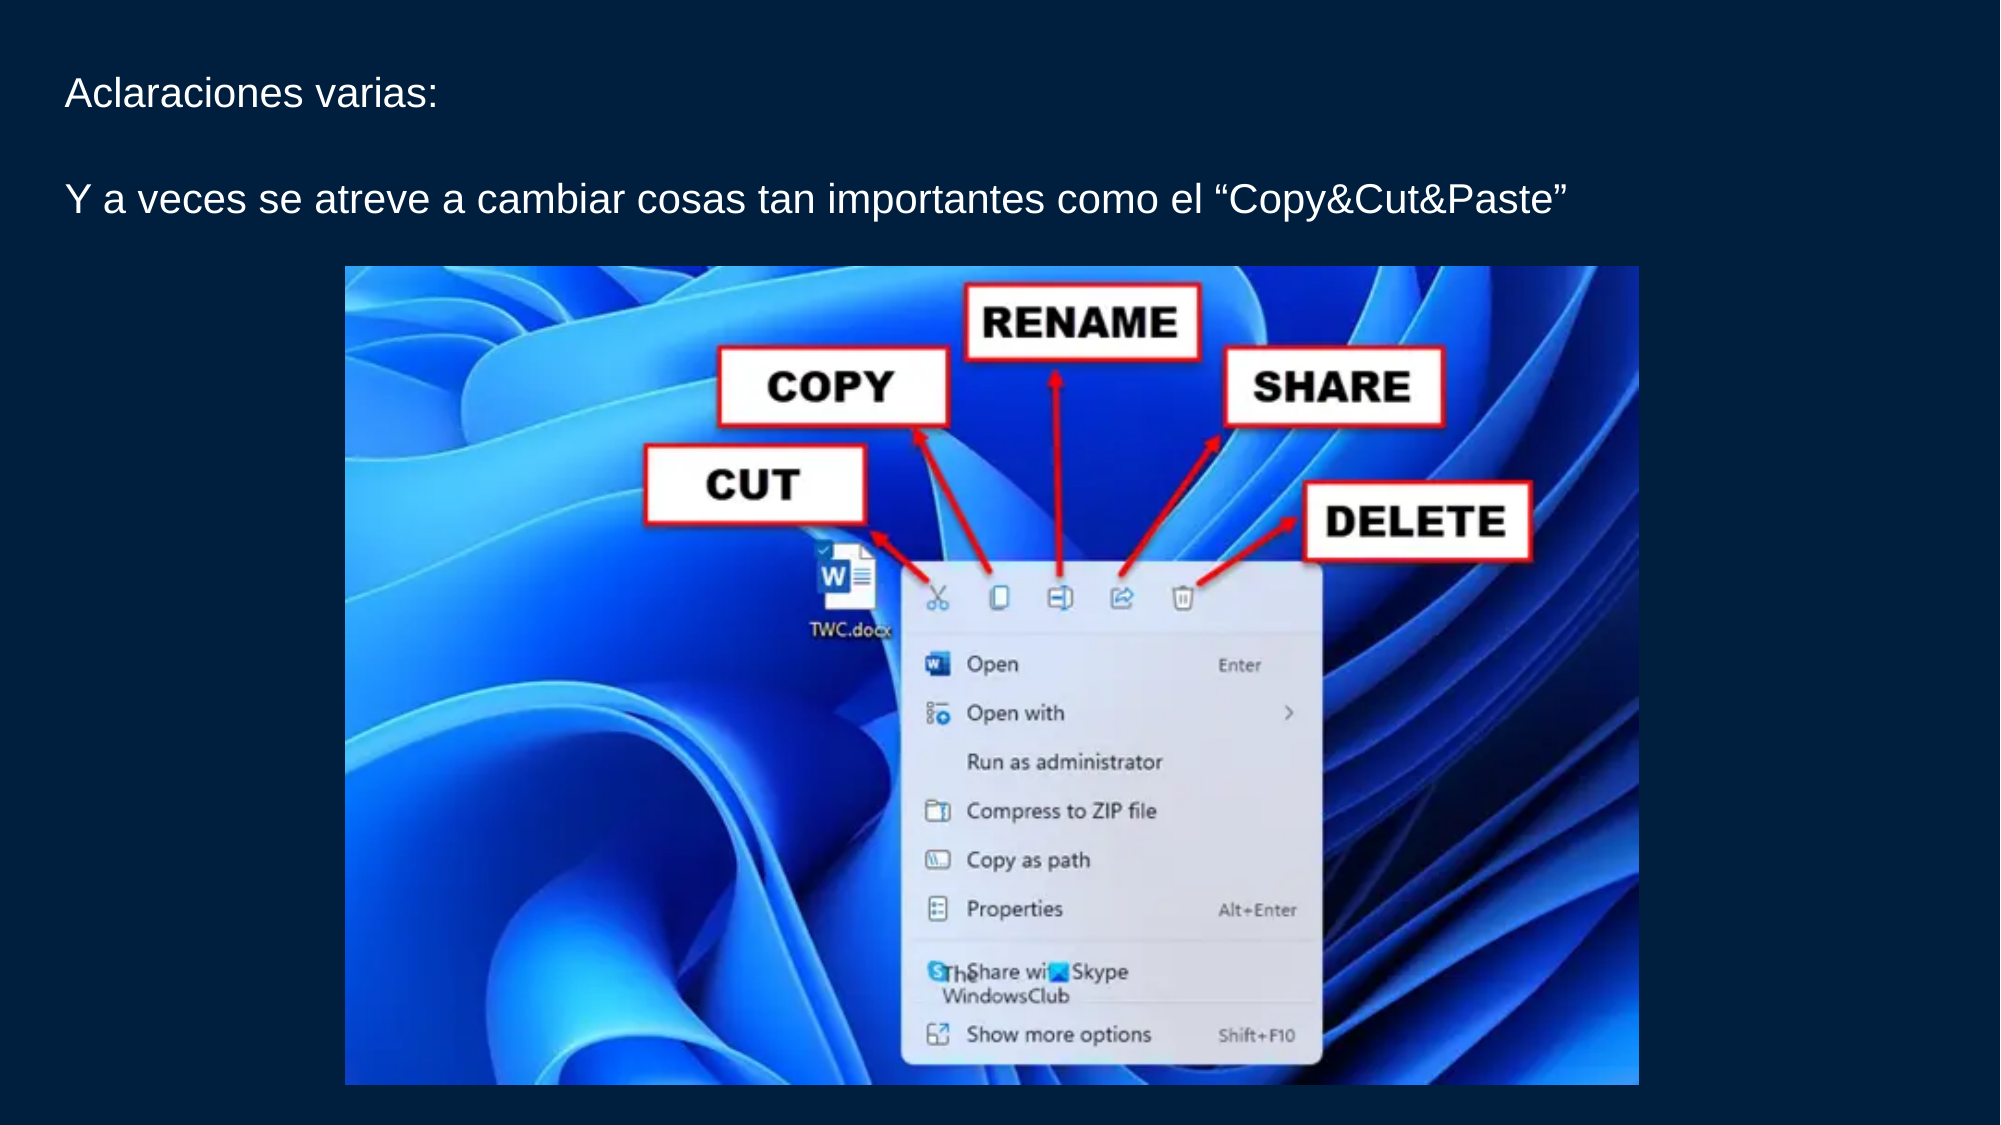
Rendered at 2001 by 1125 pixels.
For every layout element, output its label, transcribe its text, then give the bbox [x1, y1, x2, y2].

text_box Aclaraciones varias: Y a veces se atreve a cambiar cosas tan importantes como el “Copy&Cut&Paste” [64, 60, 1920, 1101]
picture [345, 266, 1639, 1085]
